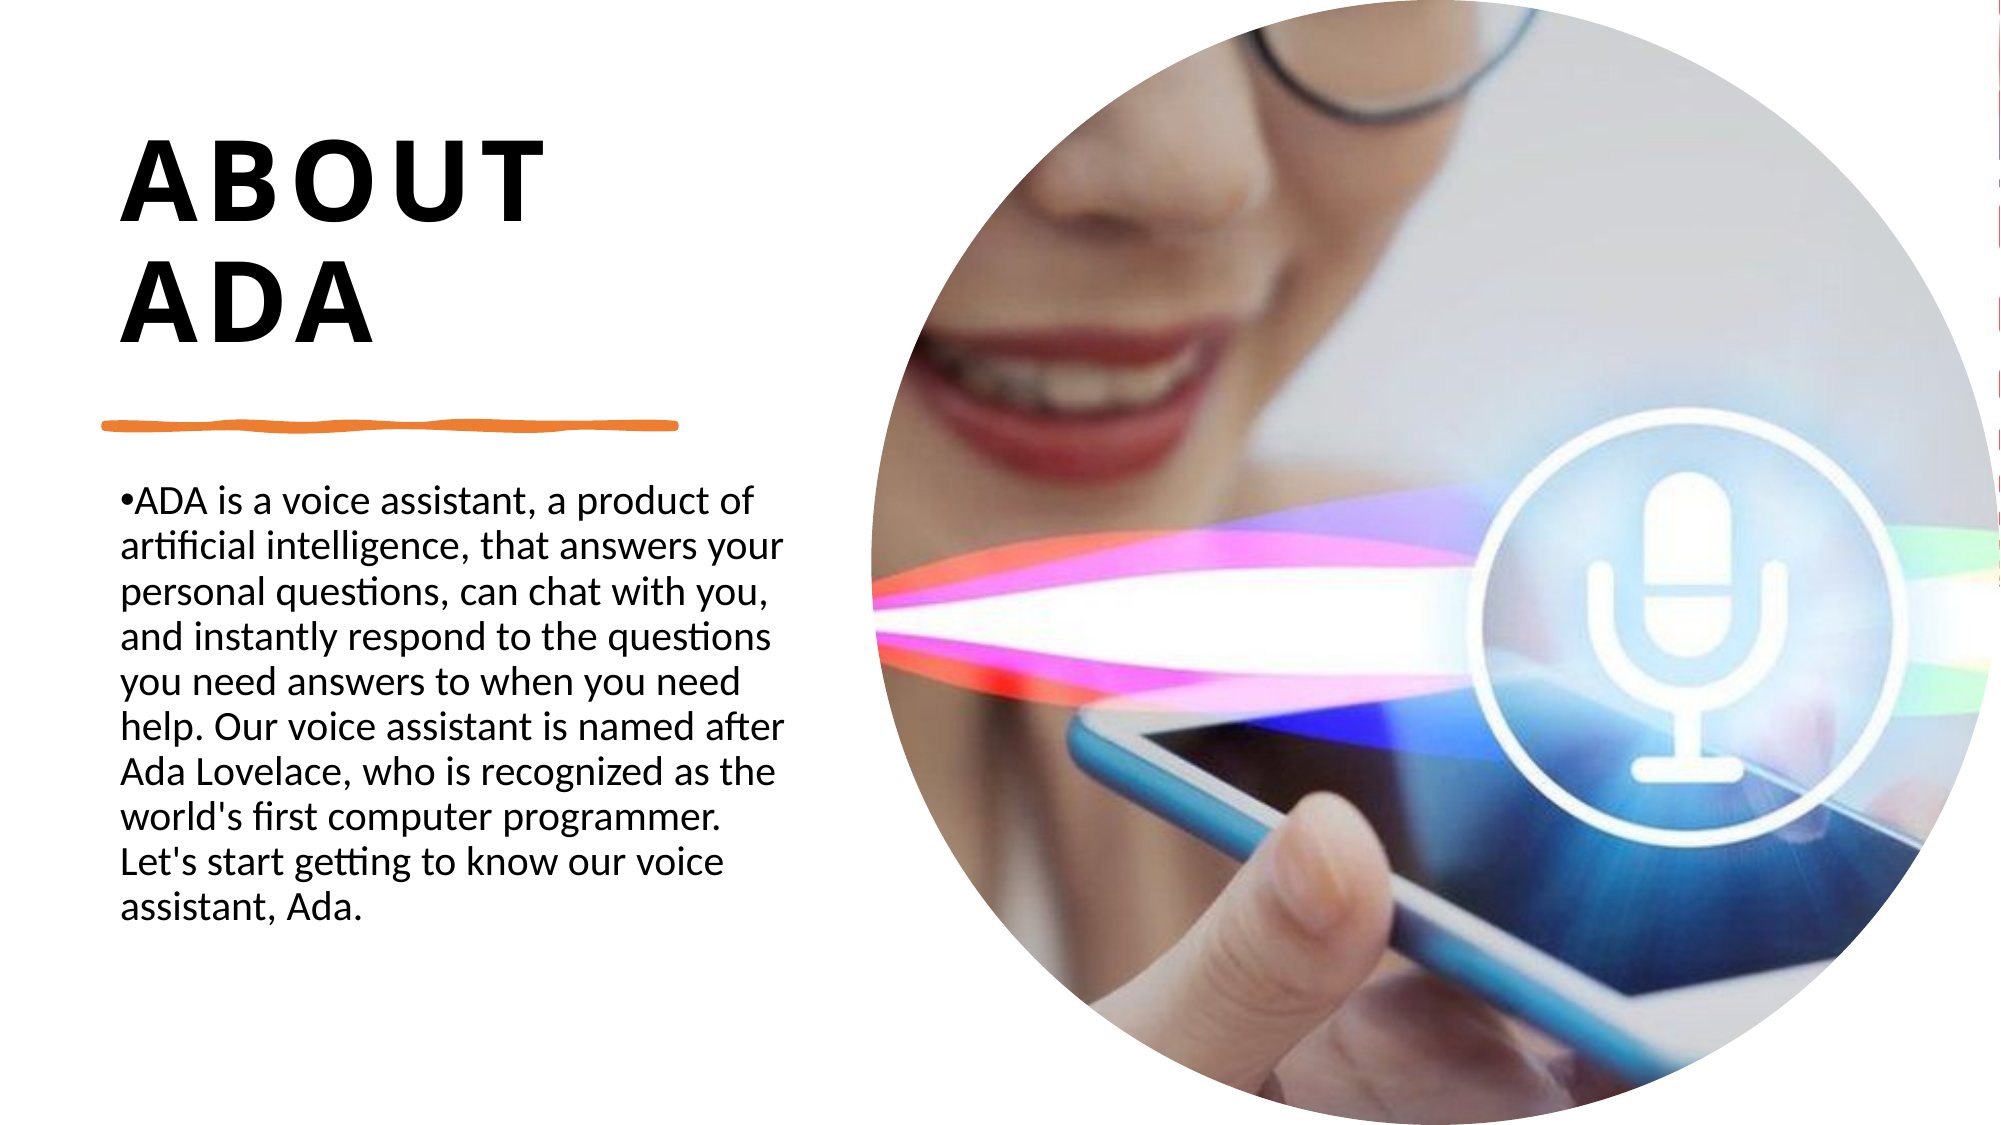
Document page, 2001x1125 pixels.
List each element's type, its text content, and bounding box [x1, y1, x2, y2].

picture [871, 0, 2000, 1125]
title ABOUT ADA [105, 53, 822, 375]
text_box [0, 0, 871, 1125]
text_box [103, 421, 676, 431]
list ADA is a voice assistant, a product of artificial intelligence, that answers your personal questions, can chat with you, and instantly respond to the questions you need answers to when you need help. Our voice assistant is named after Ada Lovelace, who is recognized as the world's first computer programmer. Let's start getting to know our voice assistant, Ada. [105, 471, 802, 1016]
